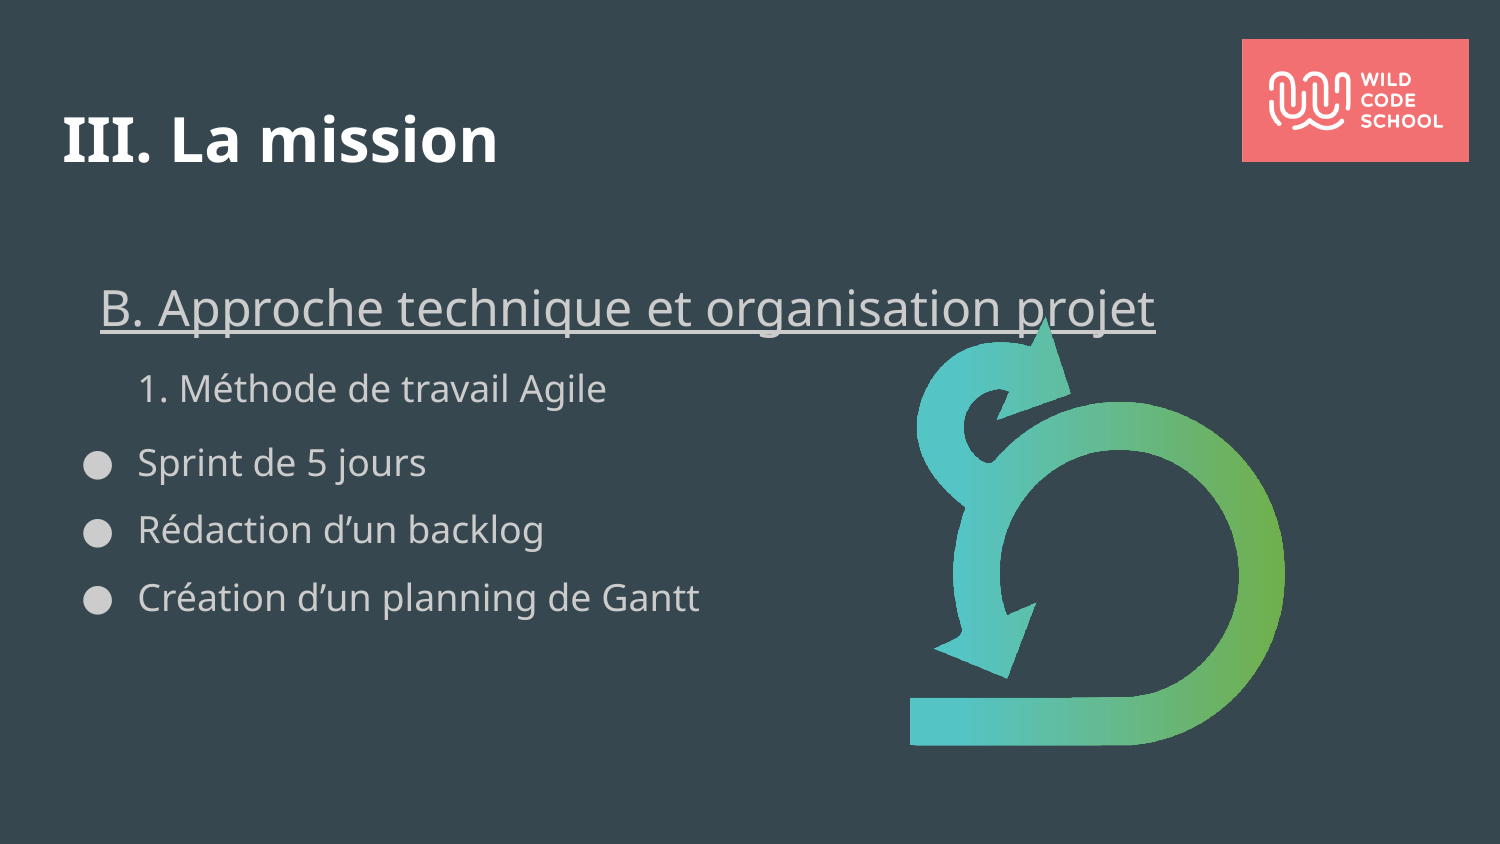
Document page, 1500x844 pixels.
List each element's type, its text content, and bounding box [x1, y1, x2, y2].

picture [888, 298, 1309, 762]
list B. Approche technique et organisation projet 1. Méthode de travail Agile Sprint de 5 jours Rédaction d’un backlog Création d’un planning de Gantt [47, 201, 1446, 762]
picture [1242, 38, 1469, 162]
title III. La mission [47, 85, 1446, 180]
